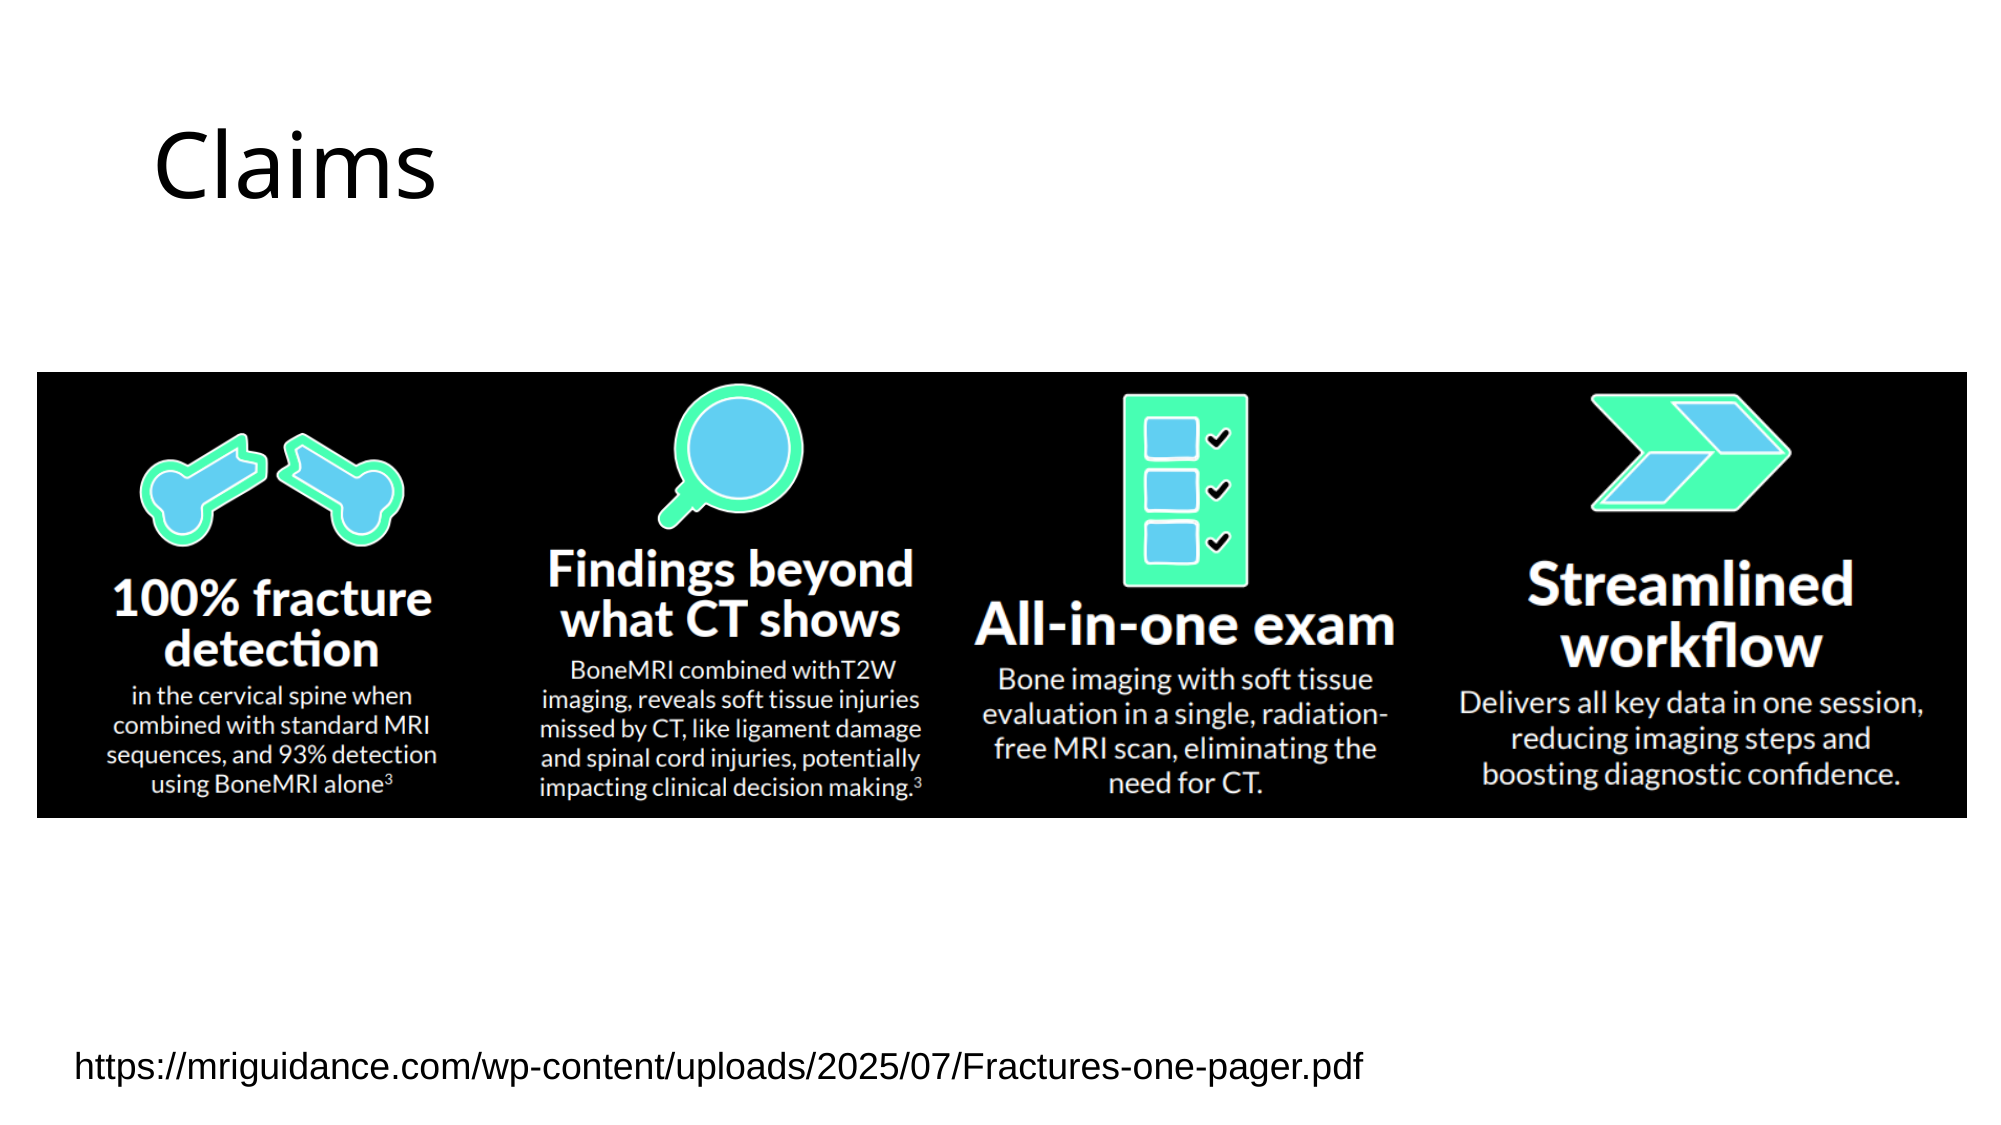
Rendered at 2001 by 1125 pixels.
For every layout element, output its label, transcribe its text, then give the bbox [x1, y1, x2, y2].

picture [36, 371, 1967, 818]
text_box https://mriguidance.com/wp-content/uploads/2025/07/Fractures-one-pager.pdf [59, 1034, 1749, 1095]
title Claims [137, 59, 1863, 278]
